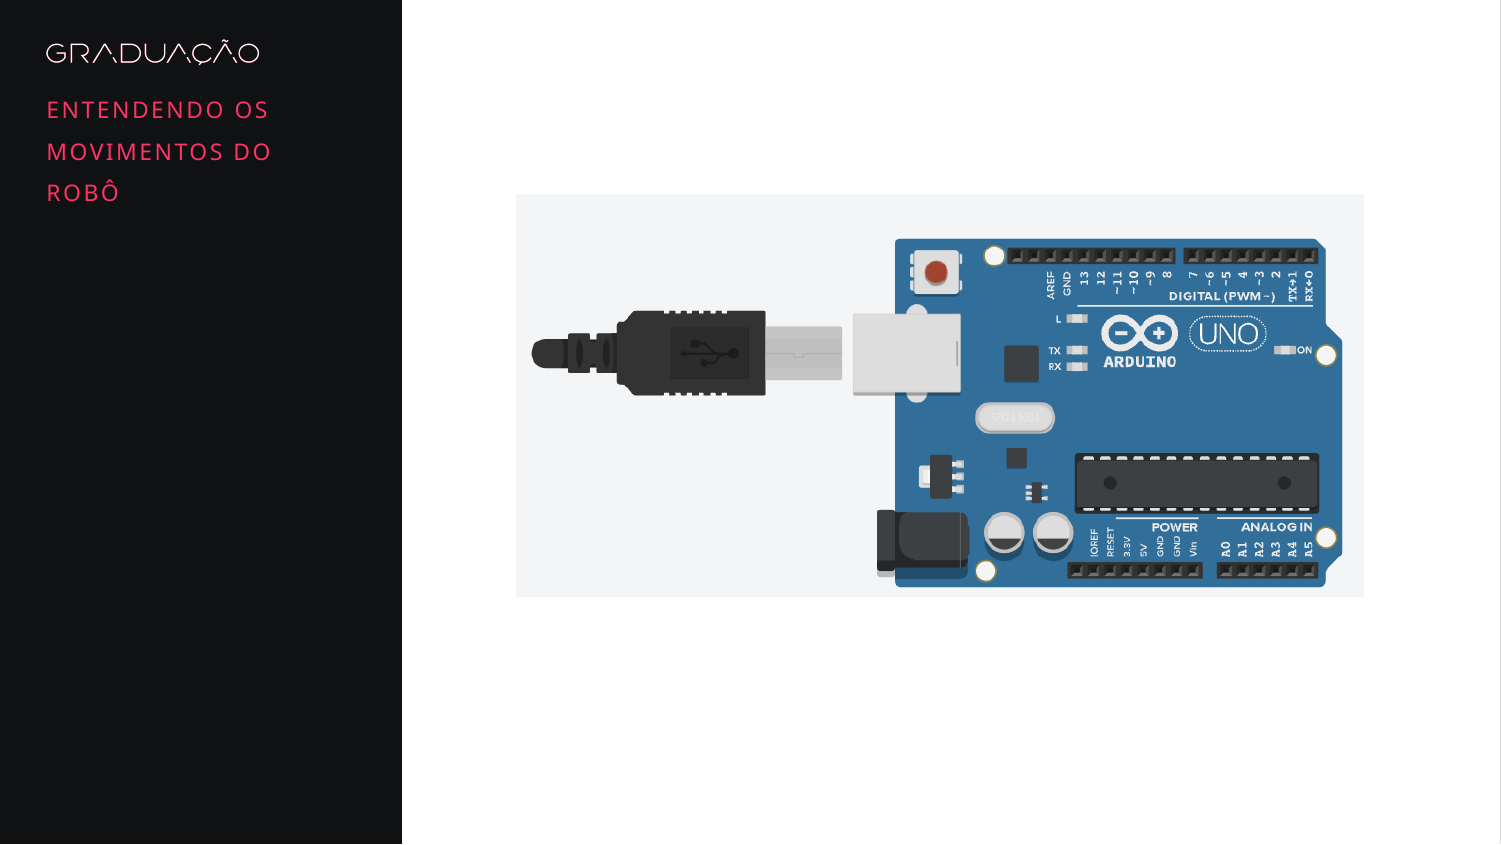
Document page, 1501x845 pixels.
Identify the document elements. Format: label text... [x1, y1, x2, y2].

text_box Entendendo os movimentos do robô [31, 75, 361, 214]
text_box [38, 31, 265, 74]
picture [515, 194, 1365, 598]
text_box [402, 0, 1501, 844]
